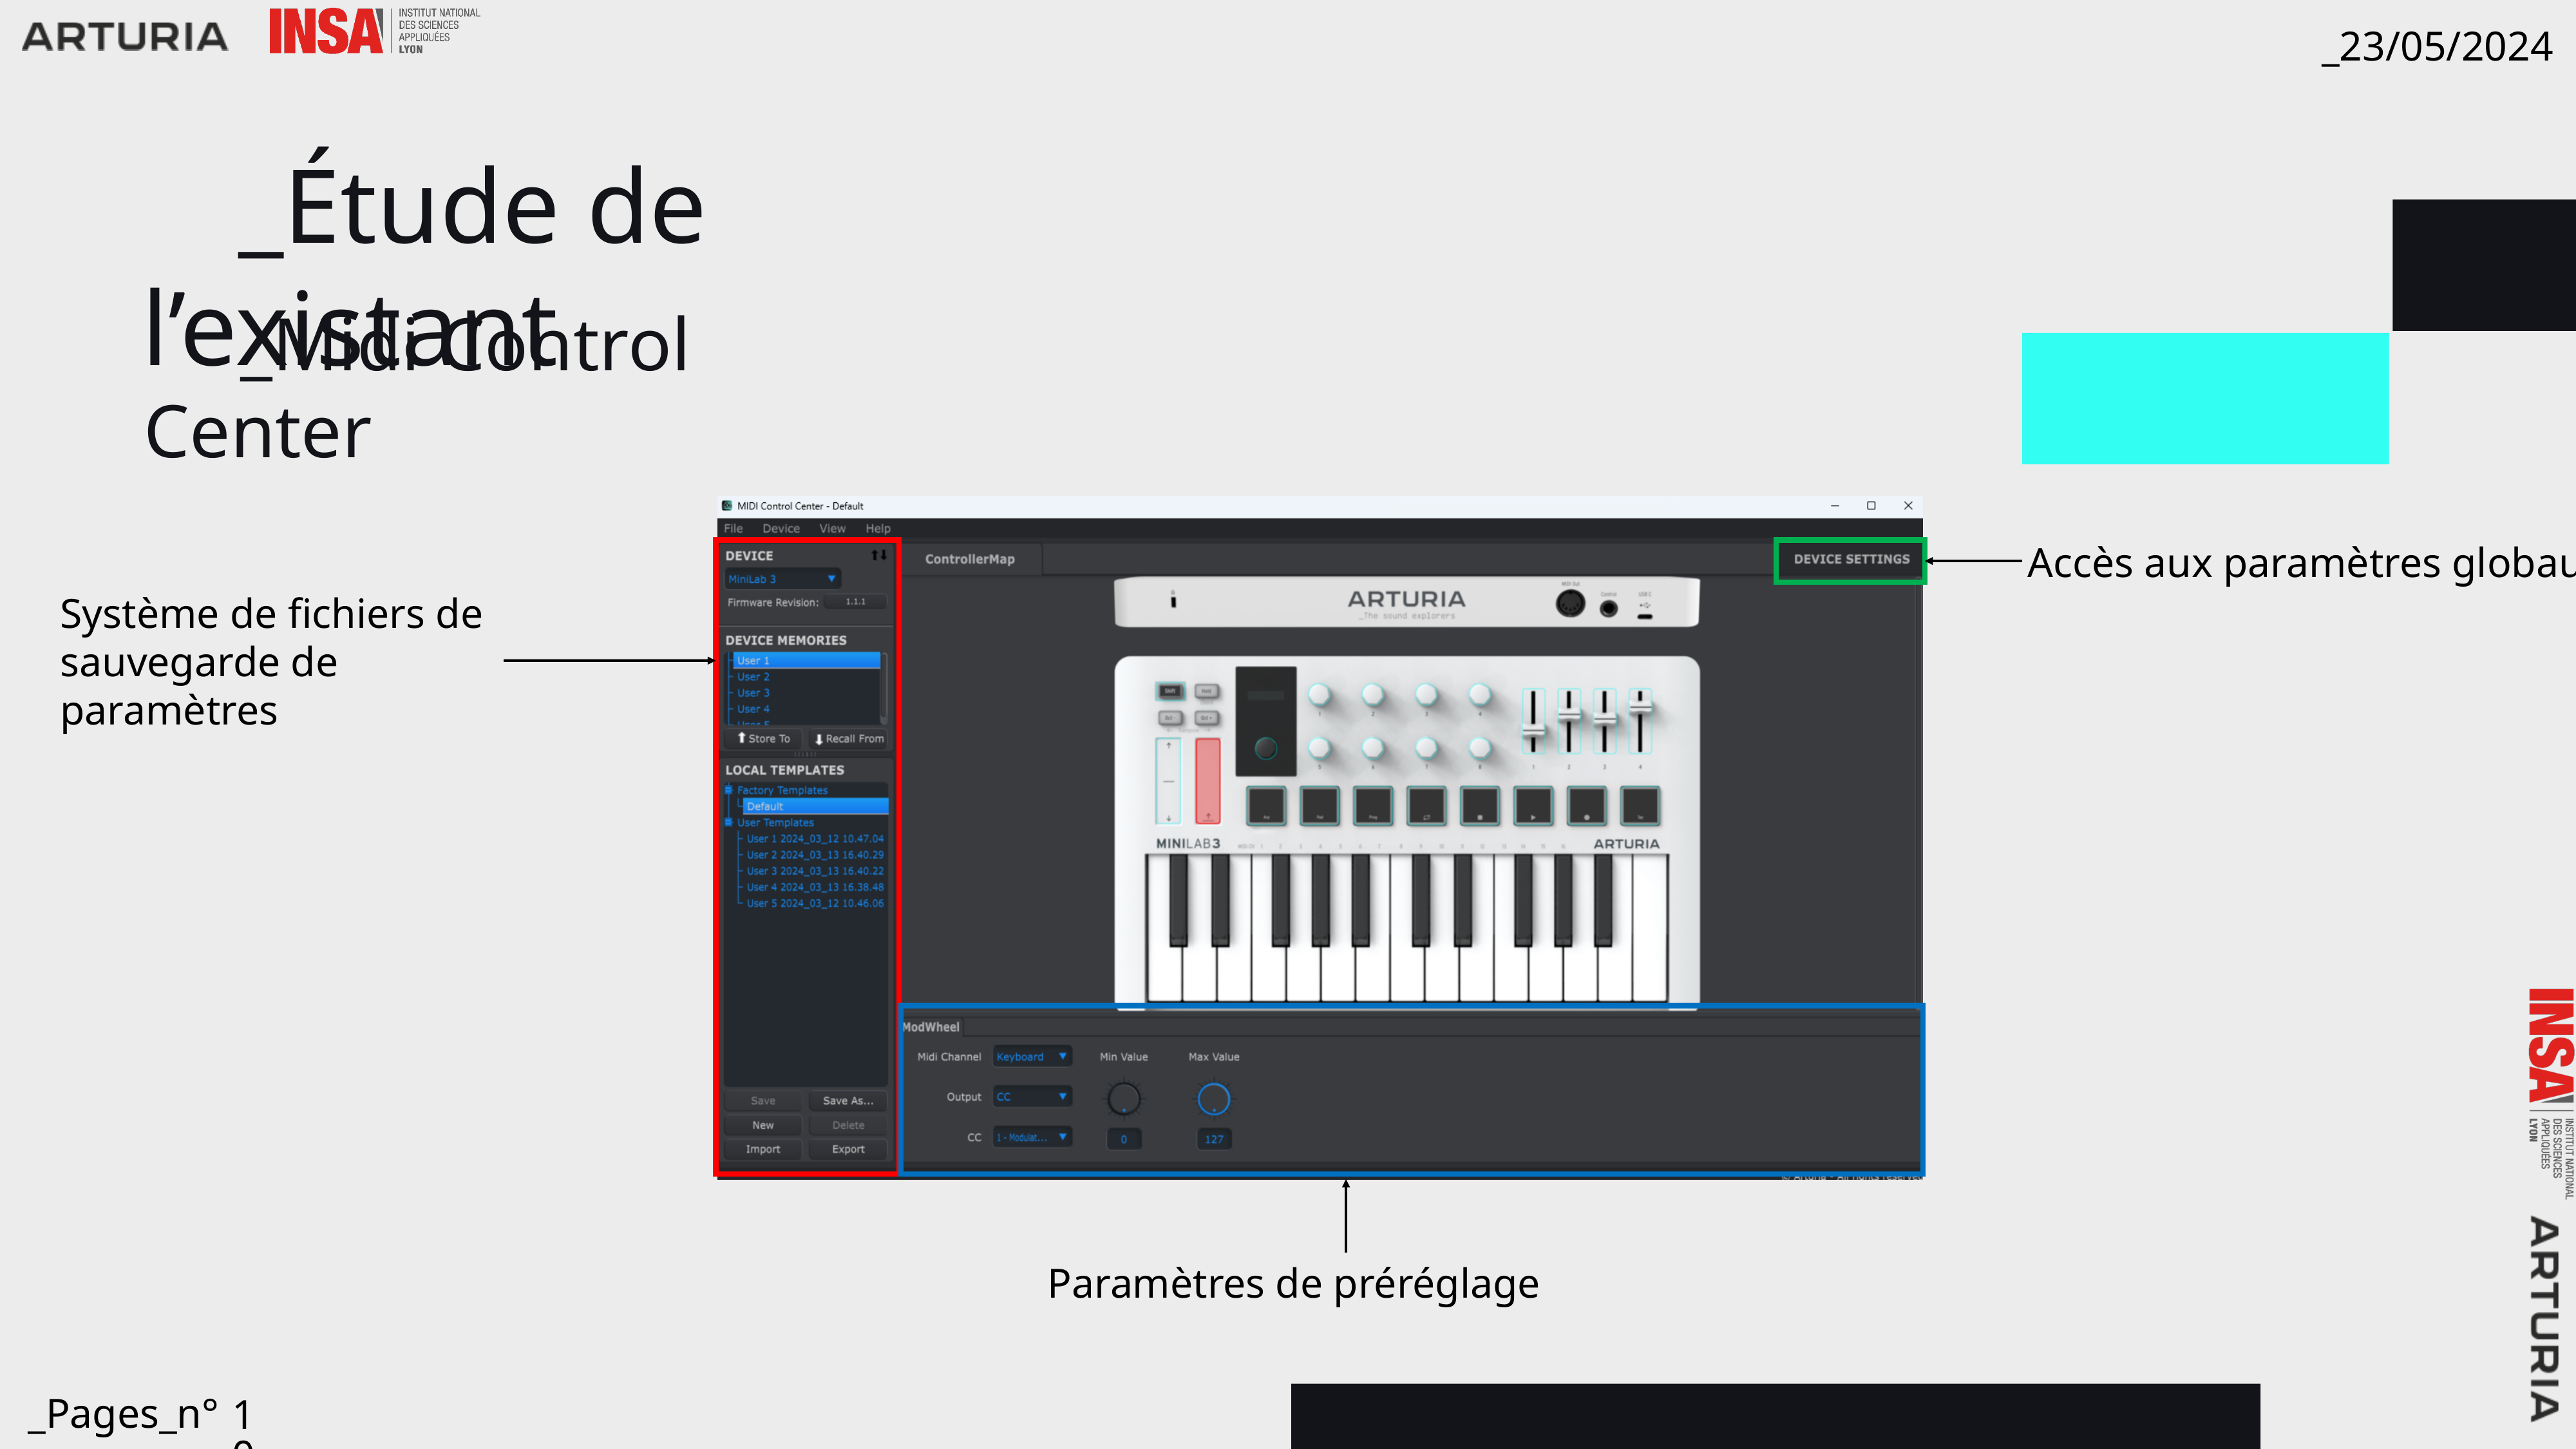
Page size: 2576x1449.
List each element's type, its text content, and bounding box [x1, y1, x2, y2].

text_box Système de fichiers de sauvegarde de paramètres [55, 583, 504, 739]
picture [22, 23, 229, 51]
picture [2531, 1216, 2558, 1422]
picture [2443, 986, 2576, 1202]
text_box Paramètres de préréglage [1042, 1253, 1650, 1312]
text_box _Midi Control Center [138, 336, 847, 434]
text_box Accès aux paramètres globaux [2022, 531, 2576, 591]
picture [717, 496, 1924, 1180]
text_box [2392, 199, 2576, 331]
slide_number 10 [226, 1383, 265, 1443]
text_box _23/05/2024 [2299, 15, 2576, 74]
text_box _Étude de l’existant [137, 197, 1059, 330]
text_box [2022, 332, 2389, 464]
text_box [1291, 1383, 2261, 1449]
picture [266, 6, 484, 55]
